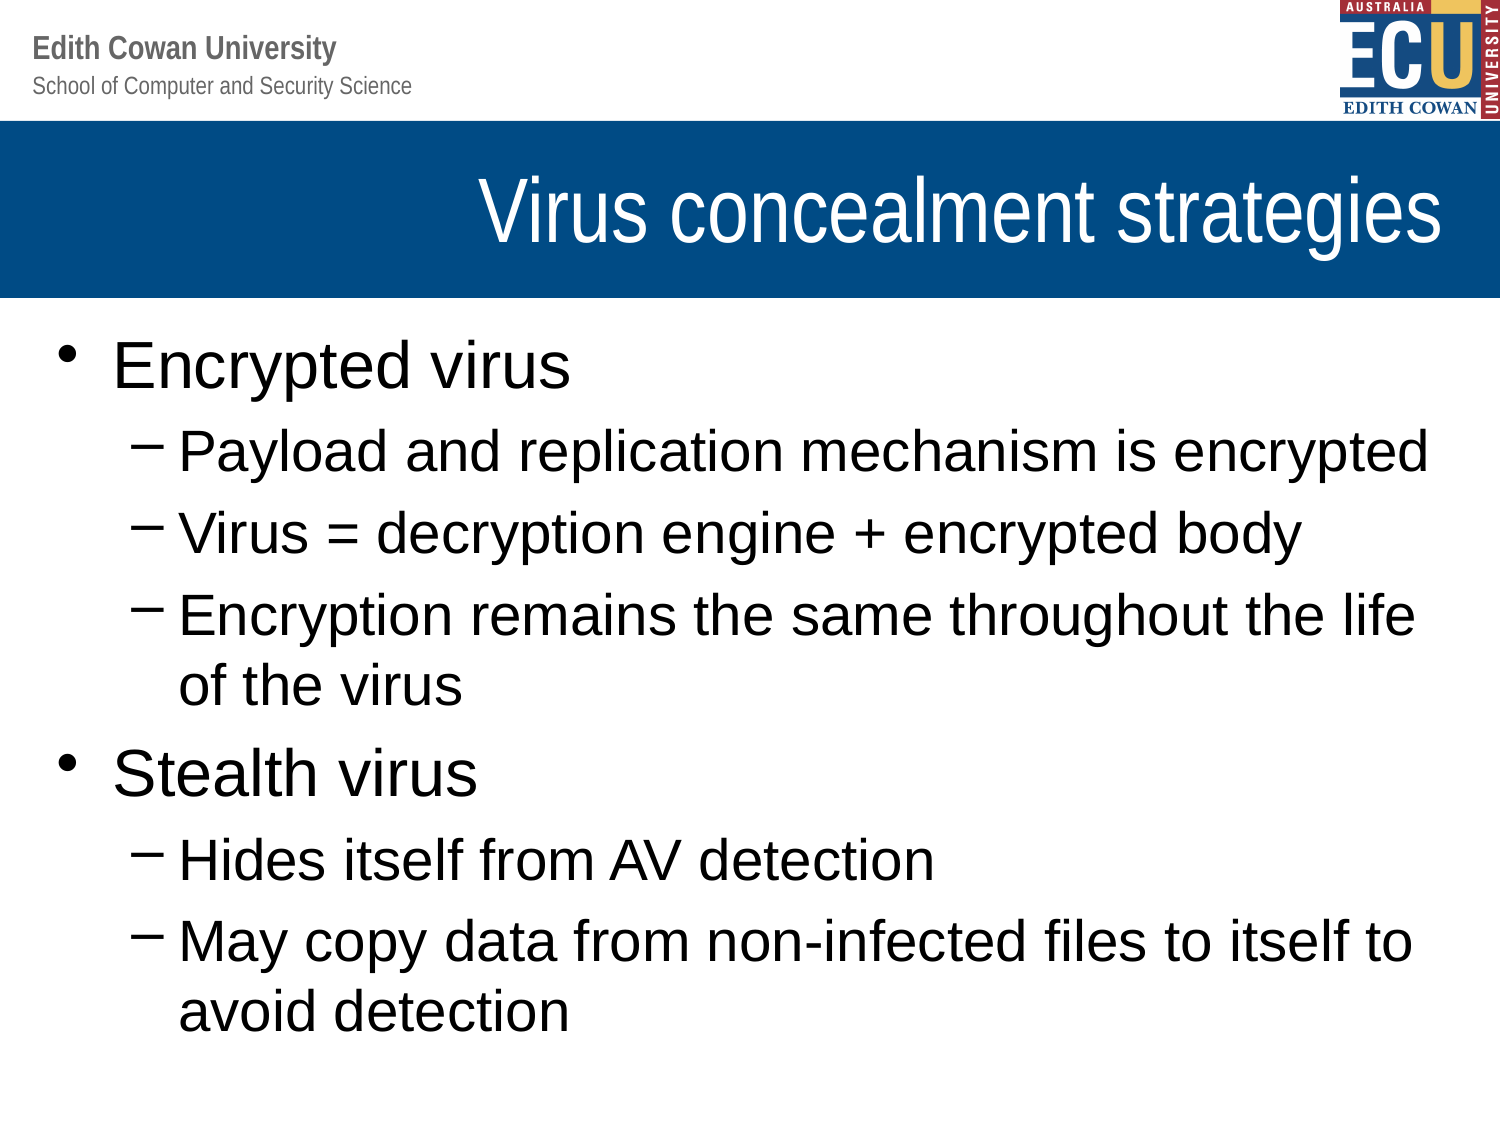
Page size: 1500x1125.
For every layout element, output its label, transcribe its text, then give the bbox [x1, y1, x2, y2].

picture [1340, 0, 1500, 119]
title Virus concealment strategies [40, 123, 1460, 289]
list Encrypted virus Payload and replication mechanism is encrypted Virus = decryption engine + encrypted body Encryption remains the same throughout the life of the virus Stealth virus Hides itself from AV detection May copy data from non-infected files to itself to avoid detection [40, 314, 1460, 1083]
